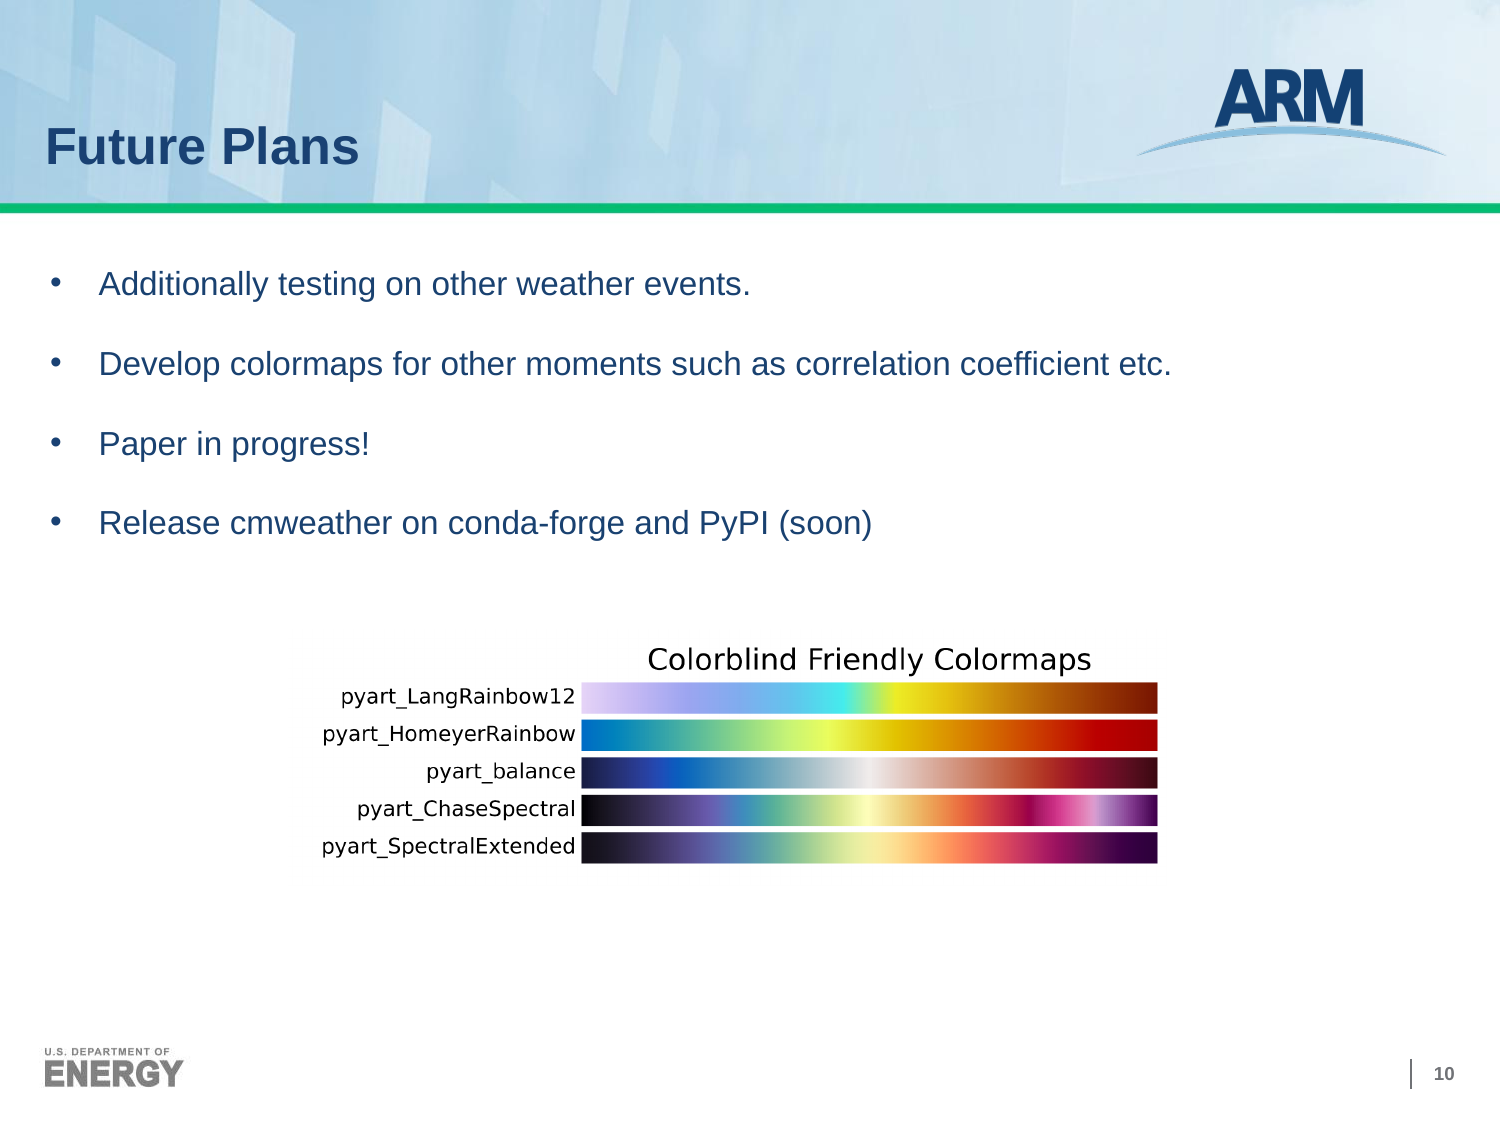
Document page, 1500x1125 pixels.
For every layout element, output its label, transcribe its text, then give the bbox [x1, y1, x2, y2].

list Additionally testing on other weather events. Develop colormaps for other moments such as correlation coefficient etc. Paper in progress! Release cmweather on conda-forge and PyPI (soon) [46, 262, 1341, 777]
title Future Plans [45, 33, 1133, 176]
slide_number ‹#› [1433, 1042, 1484, 1103]
picture [0, 0, 1500, 1125]
